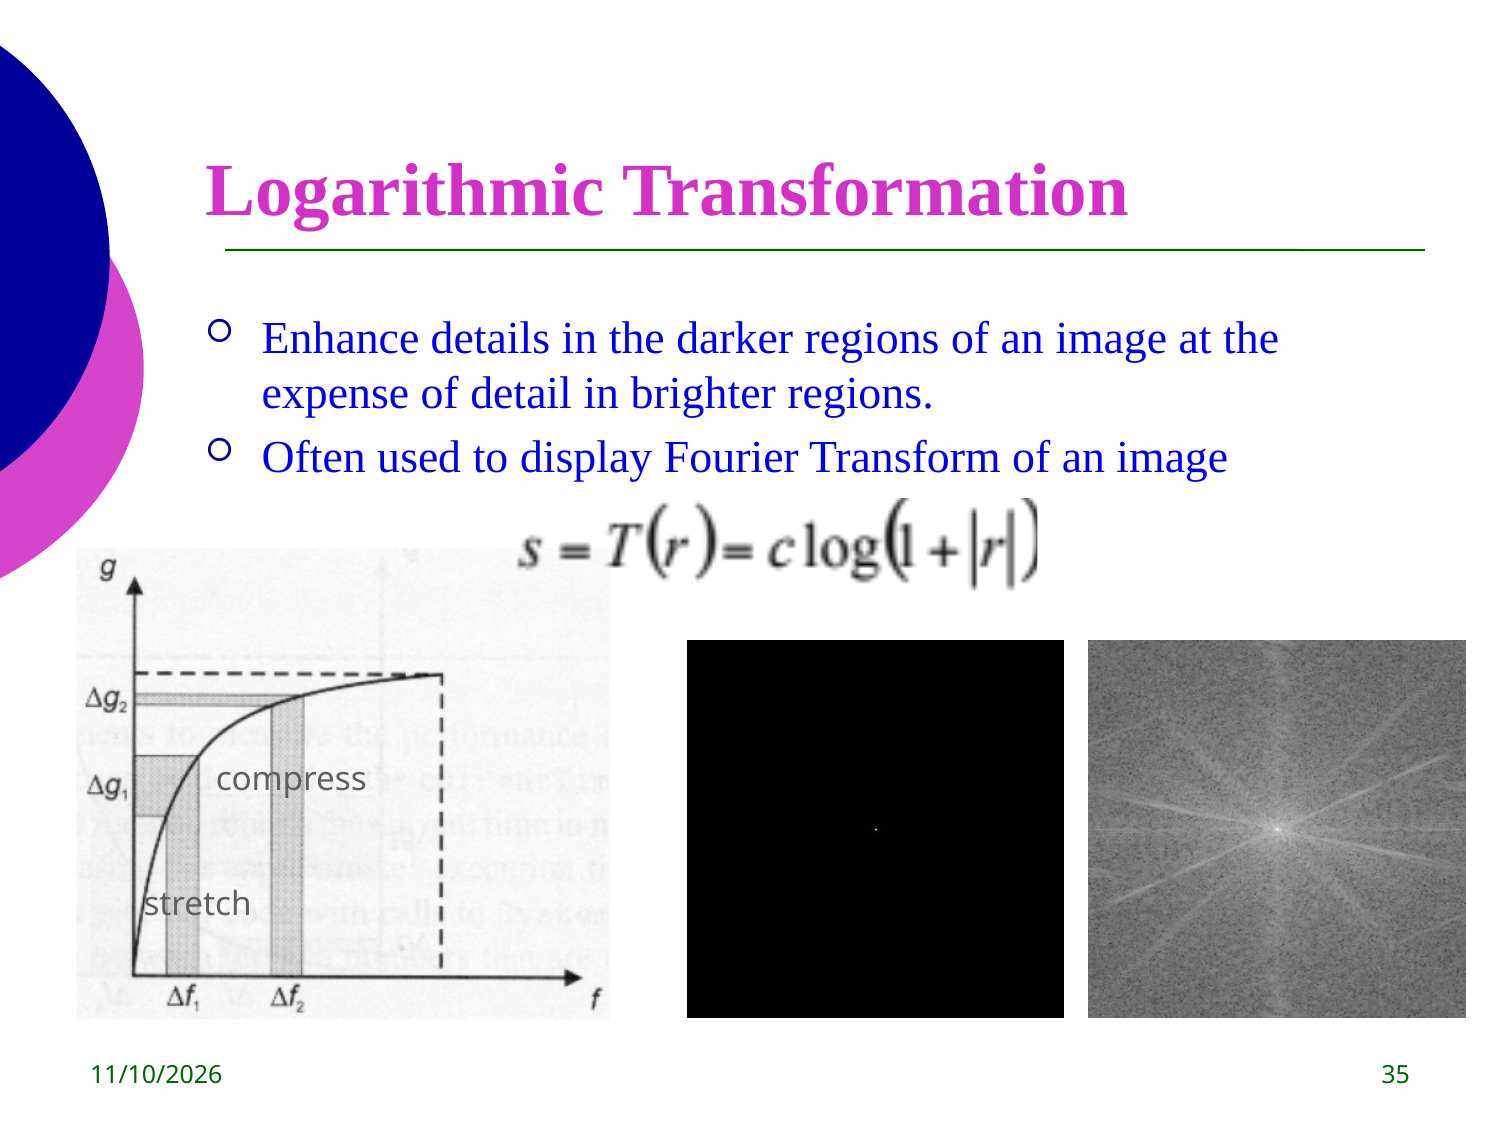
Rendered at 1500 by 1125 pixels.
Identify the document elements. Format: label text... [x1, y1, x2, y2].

picture [1088, 640, 1466, 1018]
text_box Enhance details in the darker regions of an image at the expense of detail in brighter regions. Often used to display Fourier Transform of an image [190, 299, 1388, 1000]
text_box Logarithmic Transformation [190, 50, 1466, 238]
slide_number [74, 1030, 426, 1101]
slide_number 35 [1074, 1024, 1426, 1101]
picture [62, 548, 626, 1022]
picture [687, 640, 1065, 1018]
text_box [512, 498, 1038, 599]
